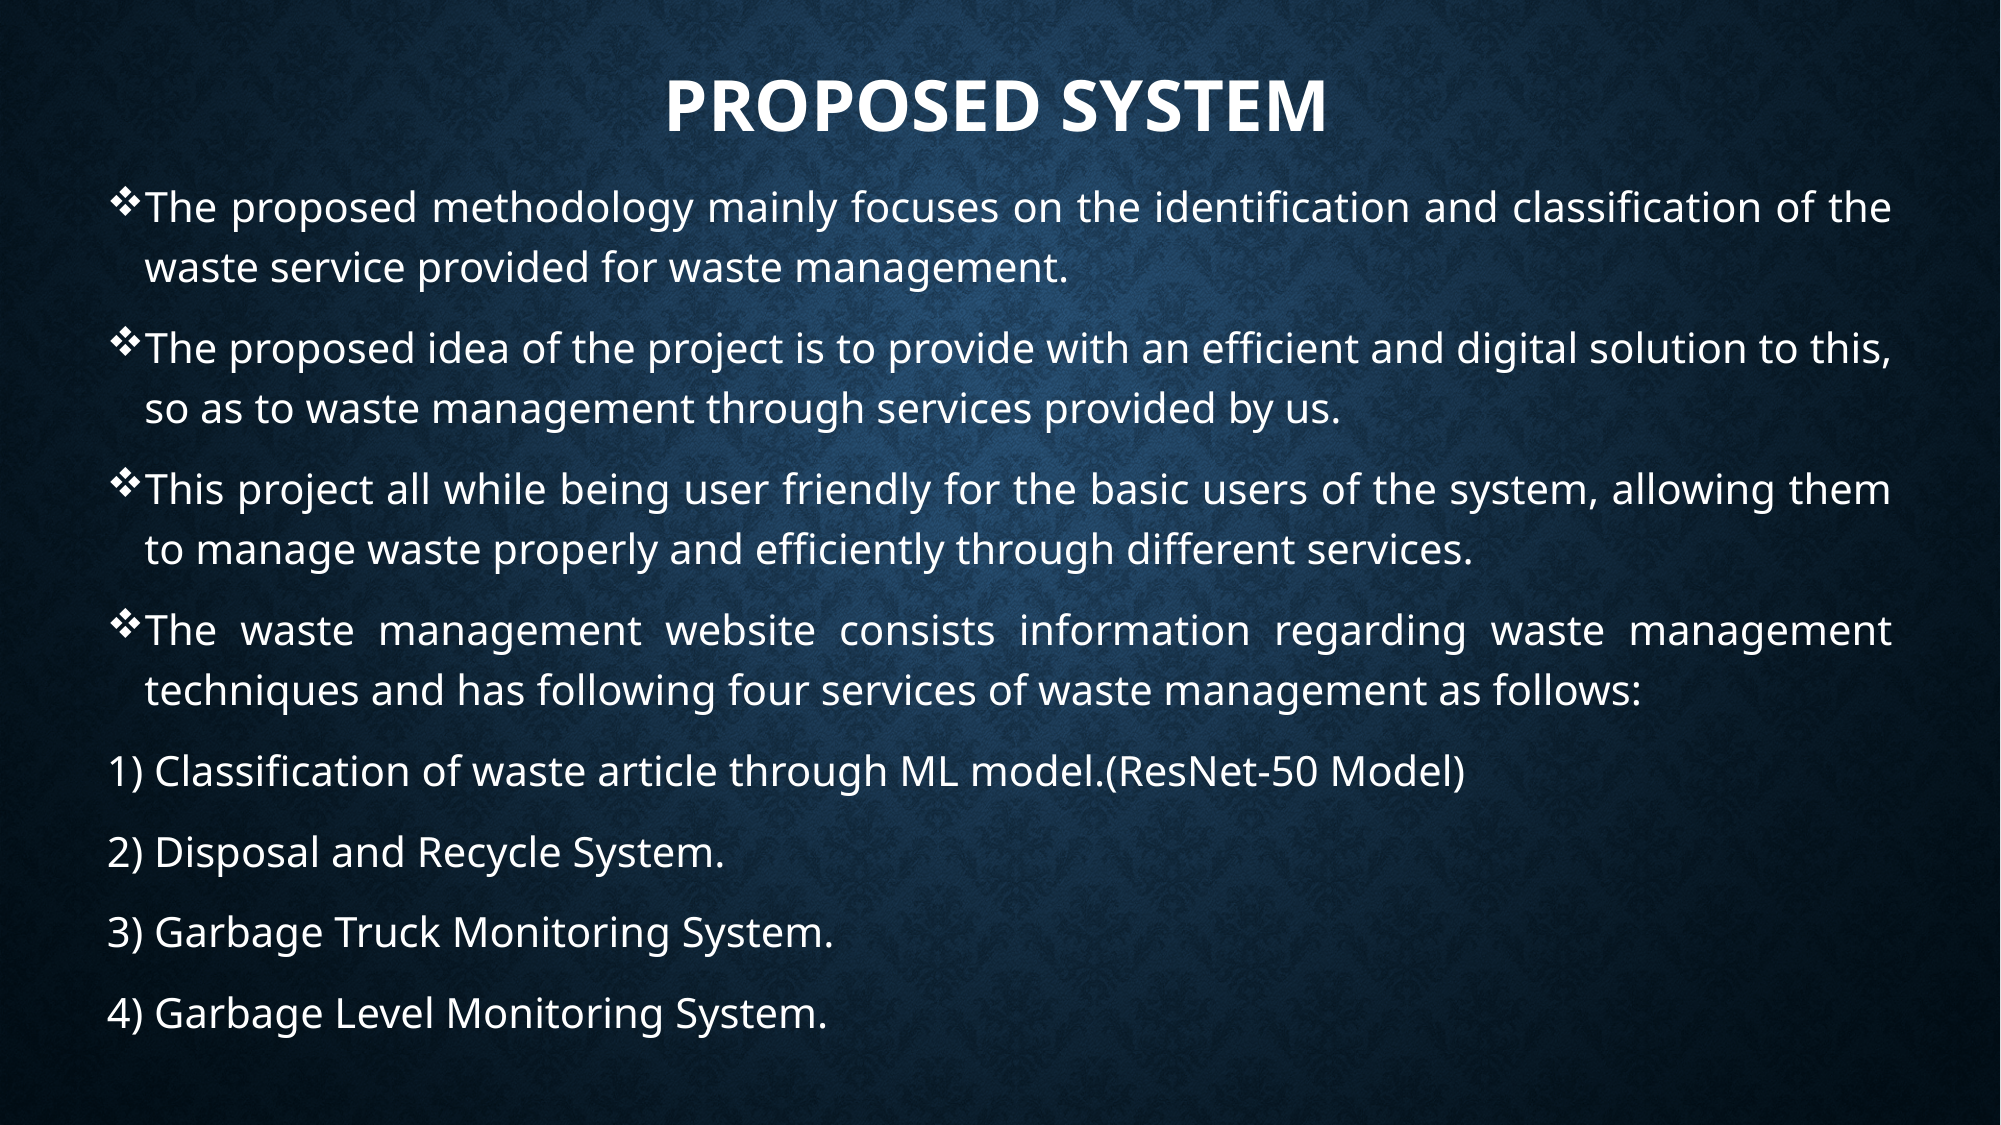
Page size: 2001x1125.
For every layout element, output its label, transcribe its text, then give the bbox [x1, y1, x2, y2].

title PROPOSED SYSTEM [148, 0, 1847, 163]
list The proposed methodology mainly focuses on the identification and classification of the waste service provided for waste management. The proposed idea of the project is to provide with an efficient and digital solution to this, so as to waste management through services provided by us. This project all while being user friendly for the basic users of the system, allowing them to manage waste properly and efficiently through different services. The waste management website consists information regarding waste management techniques and has following four services of waste management as follows: 1) Classification of waste article through ML model.(ResNet-50 Model) 2) Disposal and Recycle System. 3) Garbage Truck Monitoring System. 4) Garbage Level Monitoring System. [91, 163, 1909, 1067]
